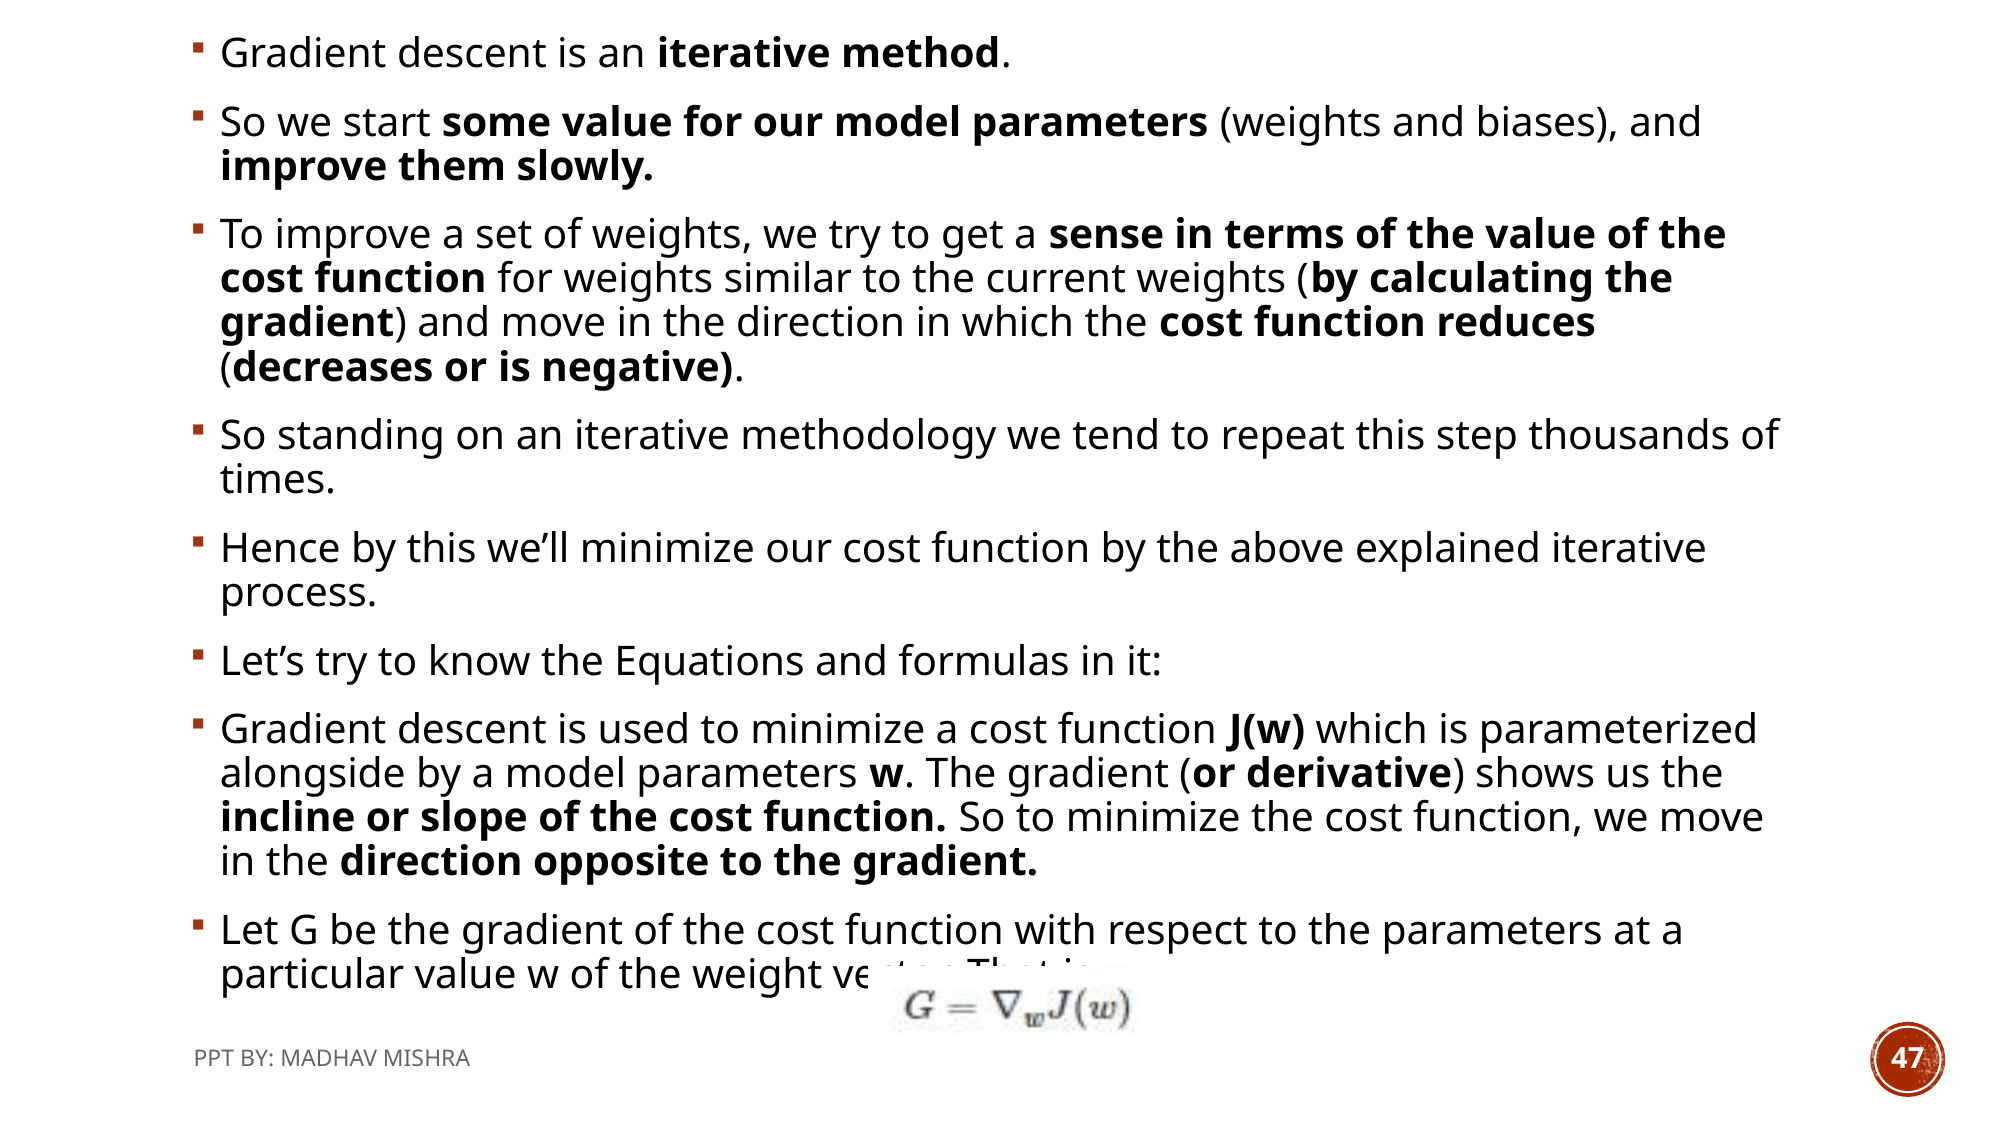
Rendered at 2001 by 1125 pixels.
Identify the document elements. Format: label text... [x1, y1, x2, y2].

picture [868, 966, 1169, 1059]
slide_number 47 [1855, 1028, 1961, 1089]
footer PPT BY: MADHAV MISHRA [178, 1028, 1217, 1089]
list Gradient descent is an iterative method. So we start some value for our model parameters (weights and biases), and improve them slowly. To improve a set of weights, we try to get a sense in terms of the value of the cost function for weights similar to the current weights (by calculating the gradient) and move in the direction in which the cost function reduces (decreases or is negative). So standing on an iterative methodology we tend to repeat this step thousands of times. Hence by this we’ll minimize our cost function by the above explained iterative process. Let’s try to know the Equations and formulas in it: Gradient descent is used to minimize a cost function J(w) which is parameterized alongside by a model parameters w. The gradient (or derivative) shows us the incline or slope of the cost function. So to minimize the cost function, we move in the direction opposite to the gradient. Let G be the gradient of the cost function with respect to the parameters at a particular value w of the weight vector. That is, [175, 24, 1826, 1013]
